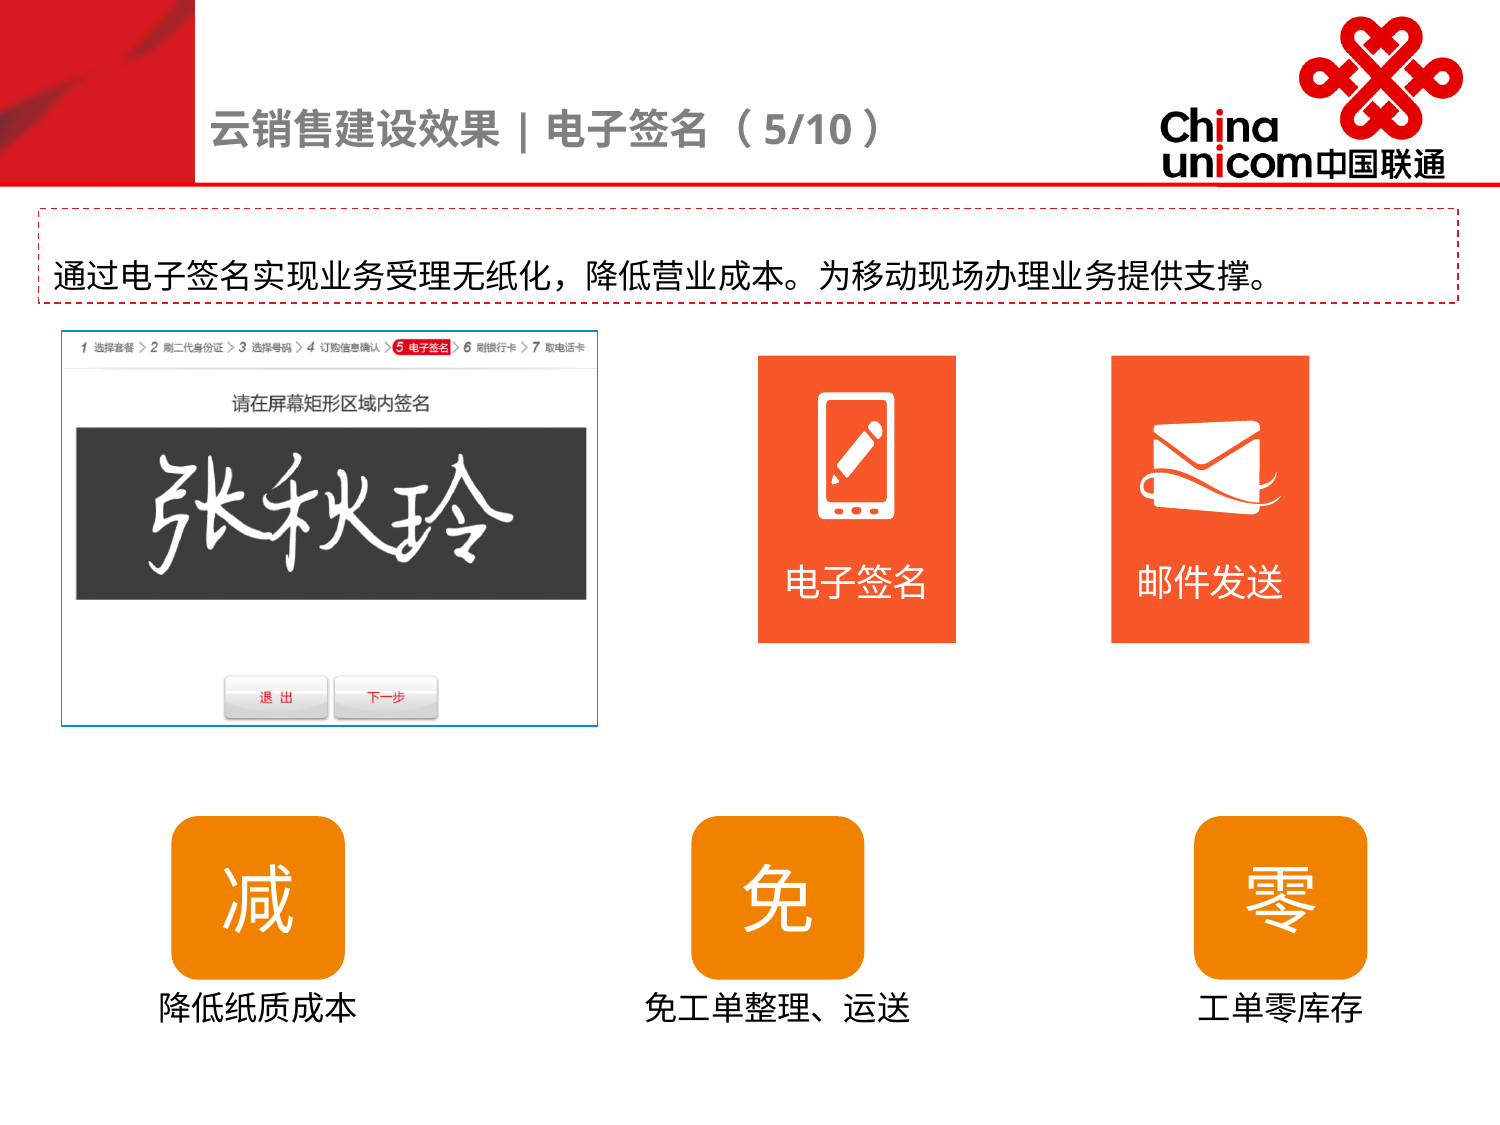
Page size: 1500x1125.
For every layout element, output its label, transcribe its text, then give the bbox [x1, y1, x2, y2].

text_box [141, 815, 375, 1036]
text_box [757, 355, 957, 644]
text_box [627, 815, 928, 1036]
picture [0, 0, 195, 182]
text_box 云销售建设效果|电子签名（5/10） [194, 94, 1235, 161]
picture [63, 333, 596, 724]
picture [1149, 0, 1475, 182]
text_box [1111, 355, 1310, 644]
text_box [1139, 420, 1281, 515]
text_box 通过电子签名实现业务受理无纸化，降低营业成本。为移动现场办理业务提供支撑。 [38, 208, 1459, 303]
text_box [1181, 815, 1381, 1036]
picture [1149, 187, 1475, 192]
